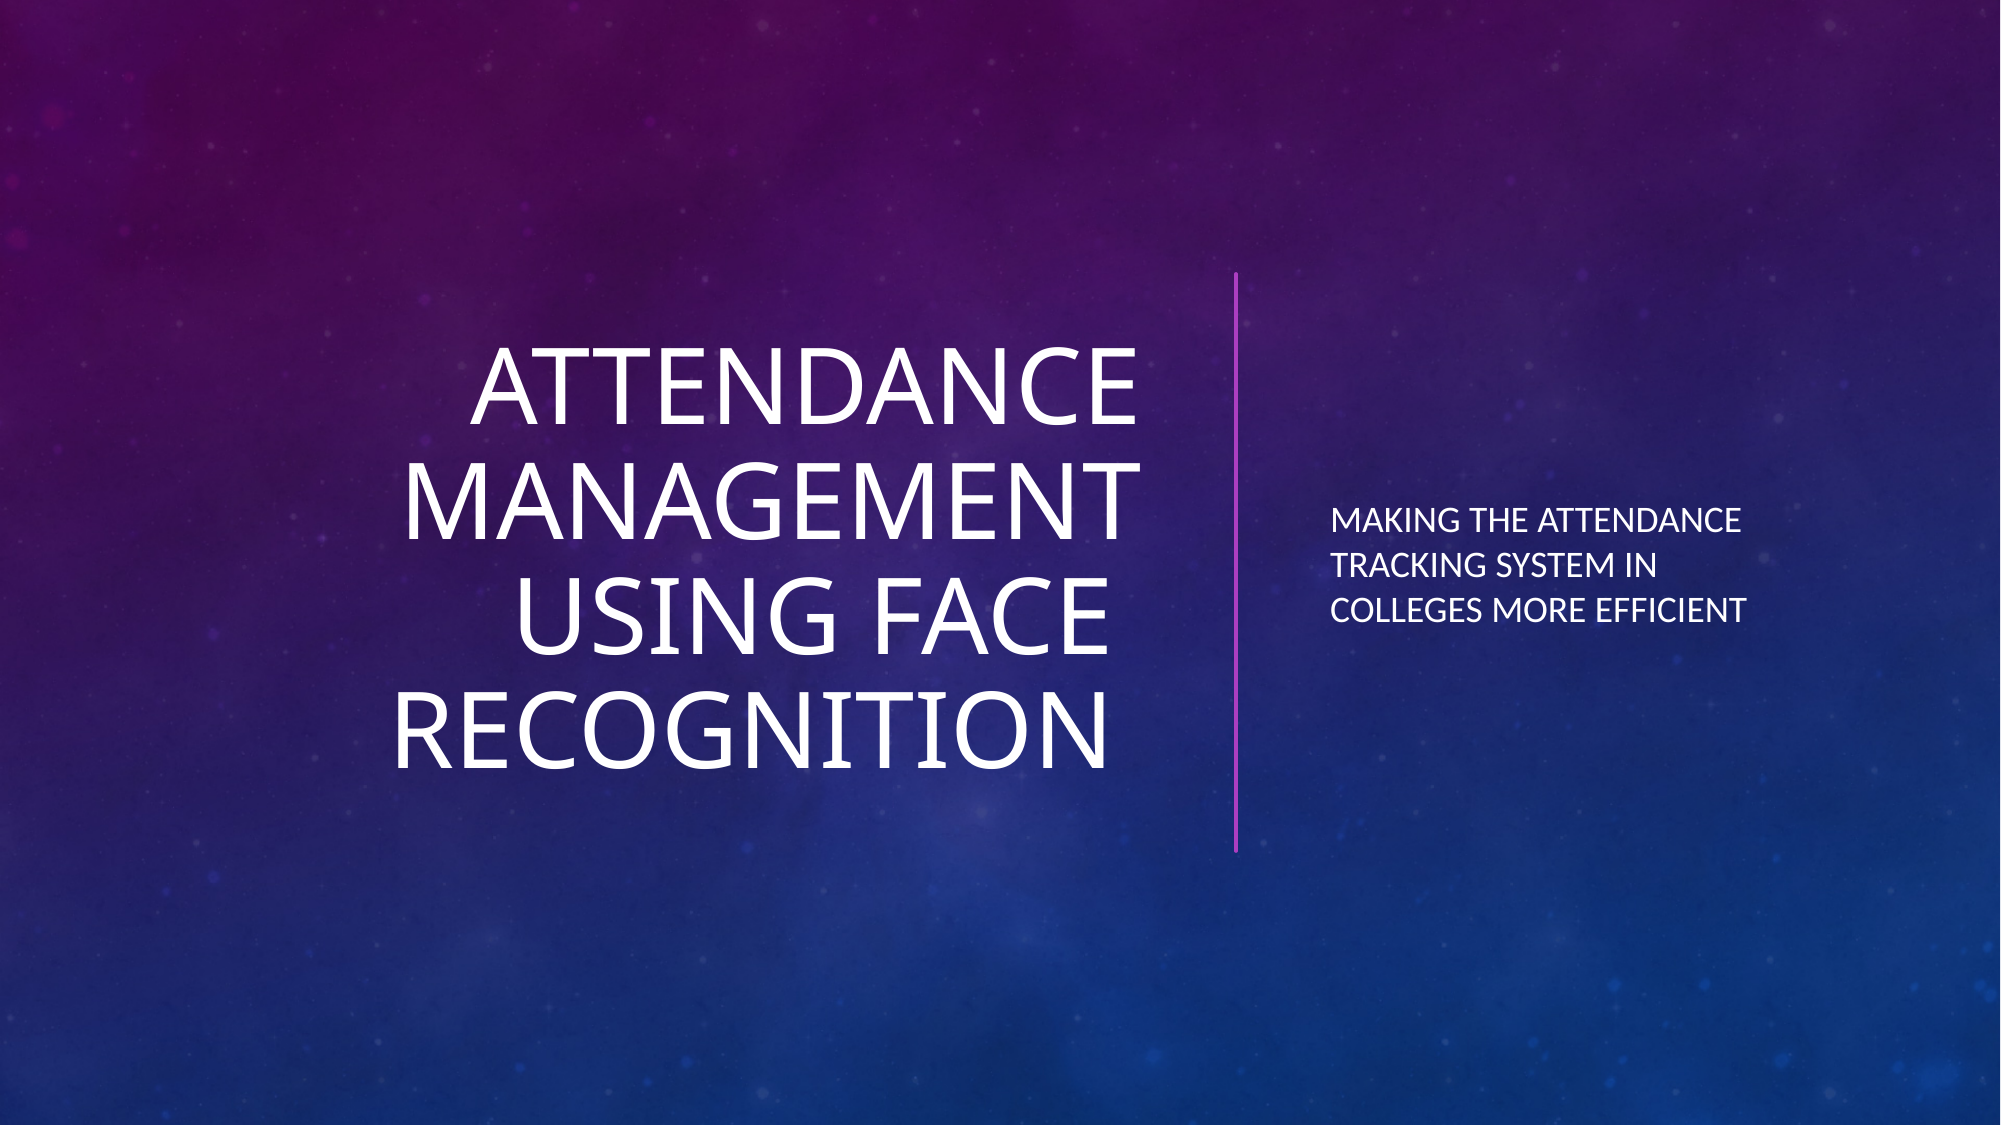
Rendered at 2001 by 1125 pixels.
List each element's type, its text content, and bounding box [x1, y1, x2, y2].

title Attendance Management using Face Recognition [169, 198, 1157, 926]
subtitle making the attendance tracking system in colleges more efficient [1315, 342, 1831, 783]
text_box [0, 0, 2000, 1125]
